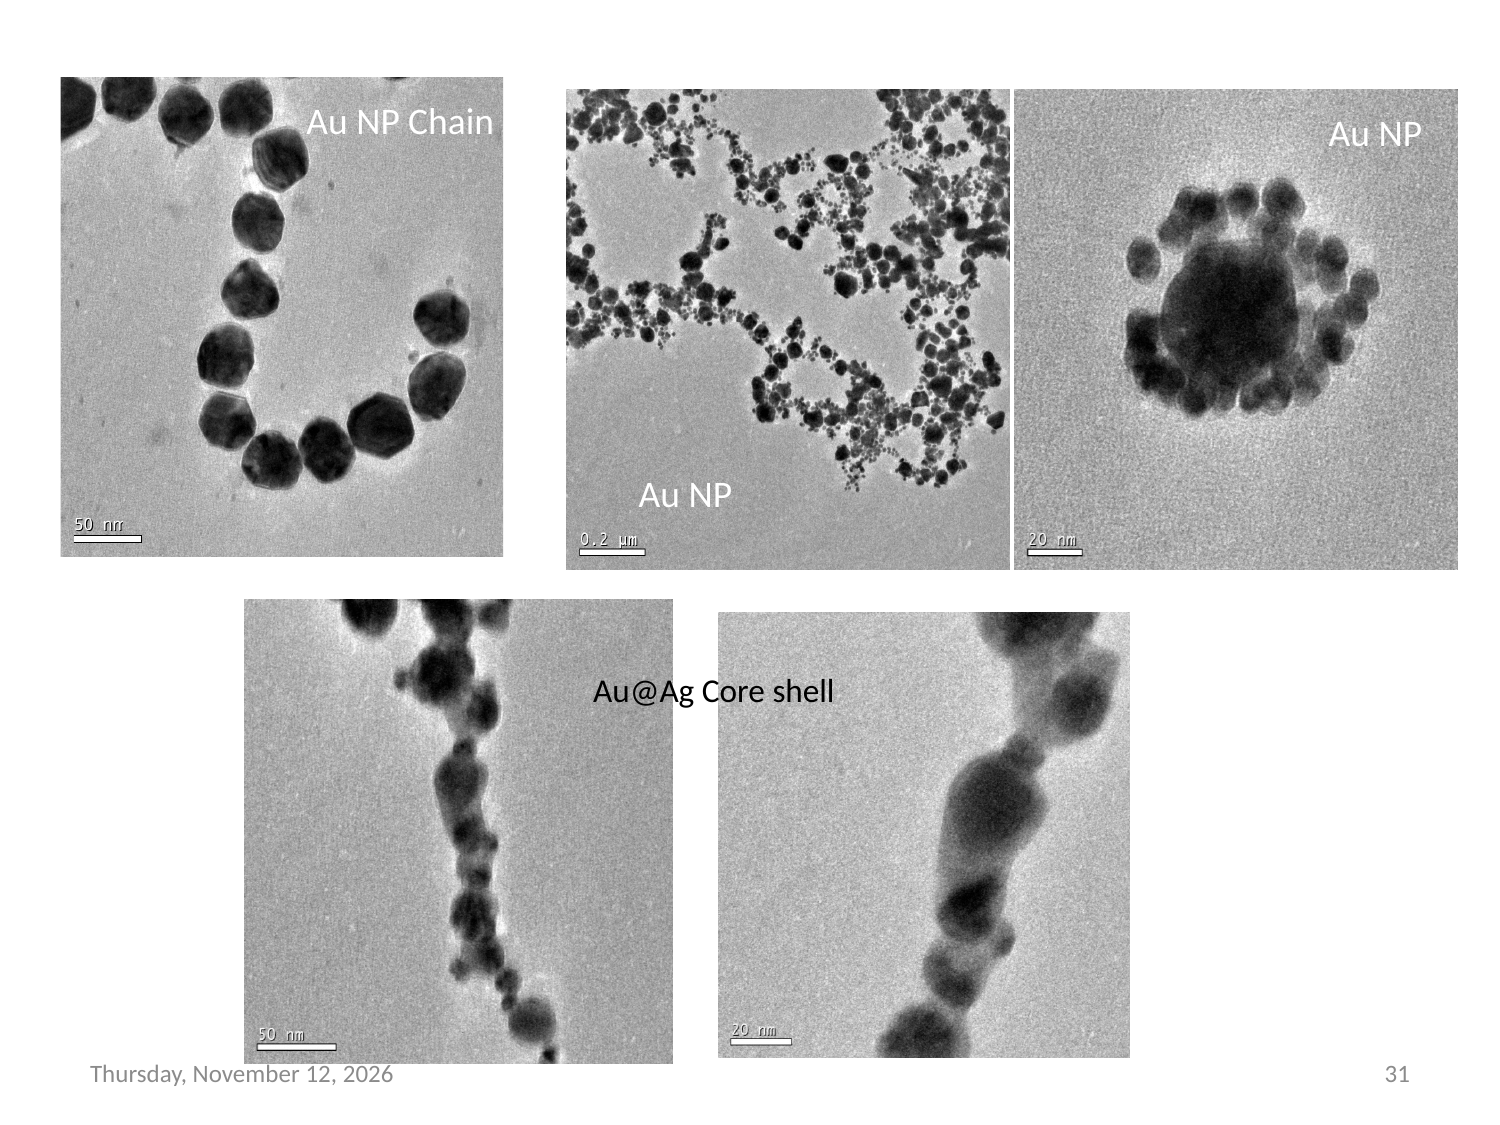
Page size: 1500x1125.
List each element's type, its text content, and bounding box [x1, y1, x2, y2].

picture [243, 599, 673, 1064]
text_box Au@Ag Core shell [678, 661, 713, 717]
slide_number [75, 1042, 425, 1103]
picture [60, 76, 504, 558]
picture [565, 89, 1010, 570]
picture [718, 611, 1130, 1058]
slide_number 31 [1074, 1042, 1425, 1103]
picture [1014, 89, 1458, 570]
